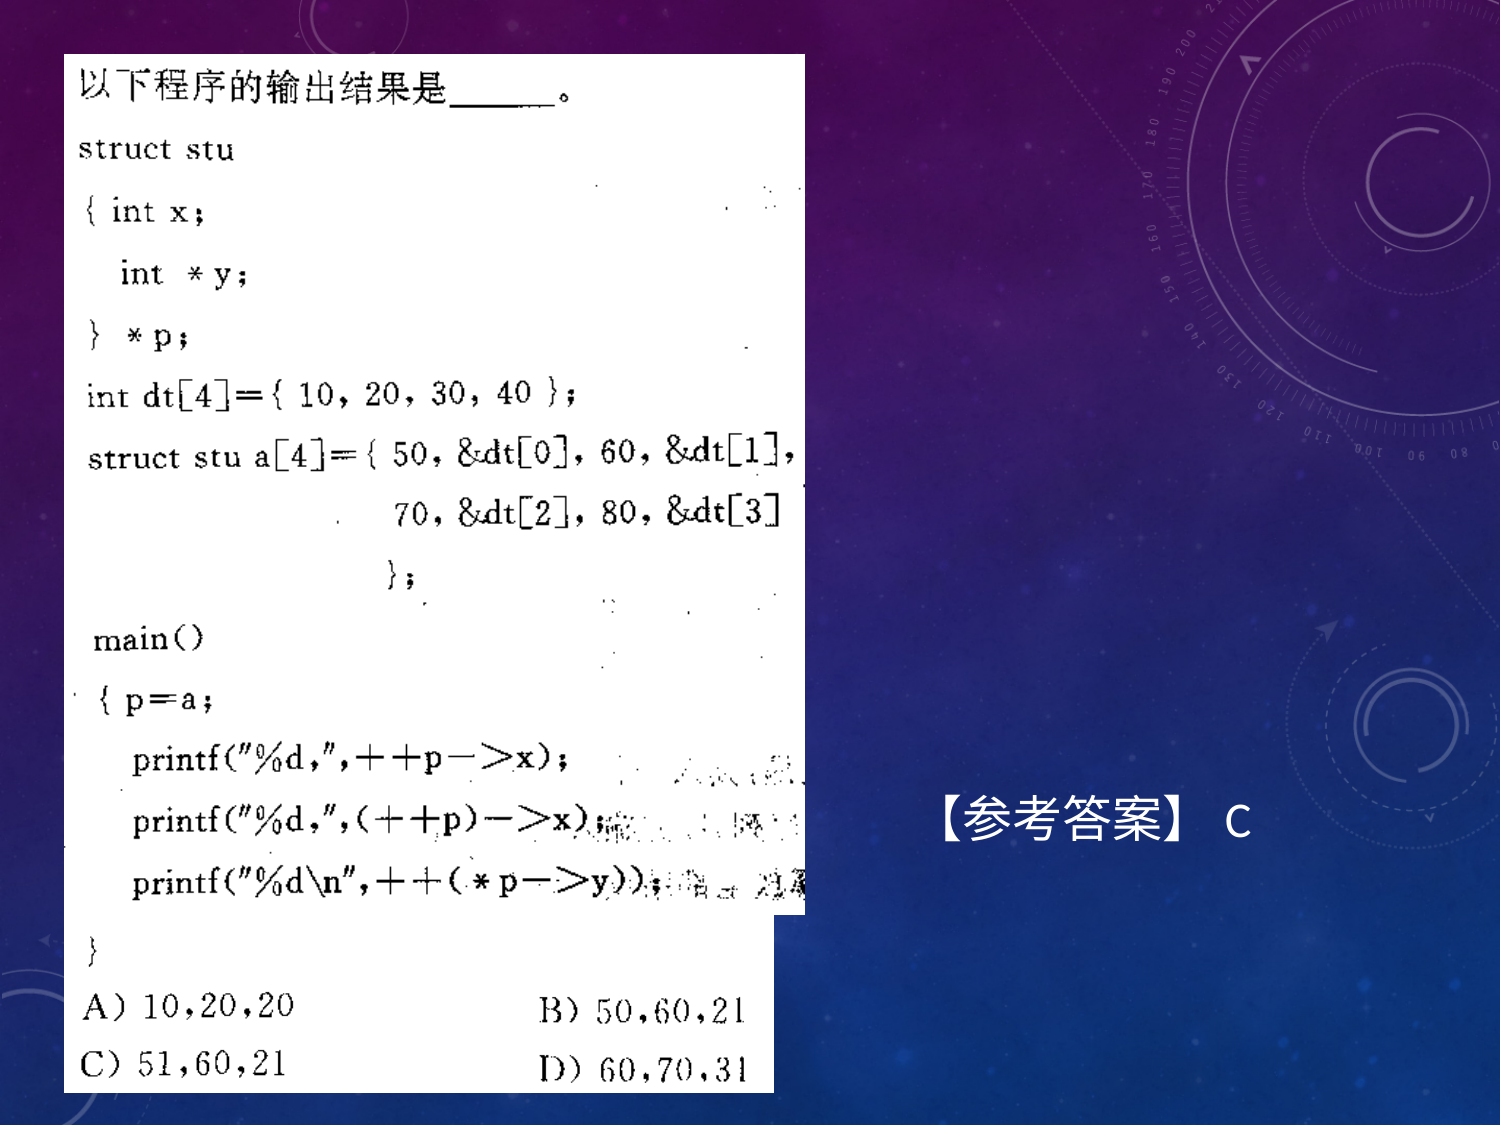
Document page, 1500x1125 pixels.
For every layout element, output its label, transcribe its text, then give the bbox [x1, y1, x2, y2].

text_box 【参考答案】C [897, 779, 1267, 855]
picture [0, 0, 1500, 1125]
